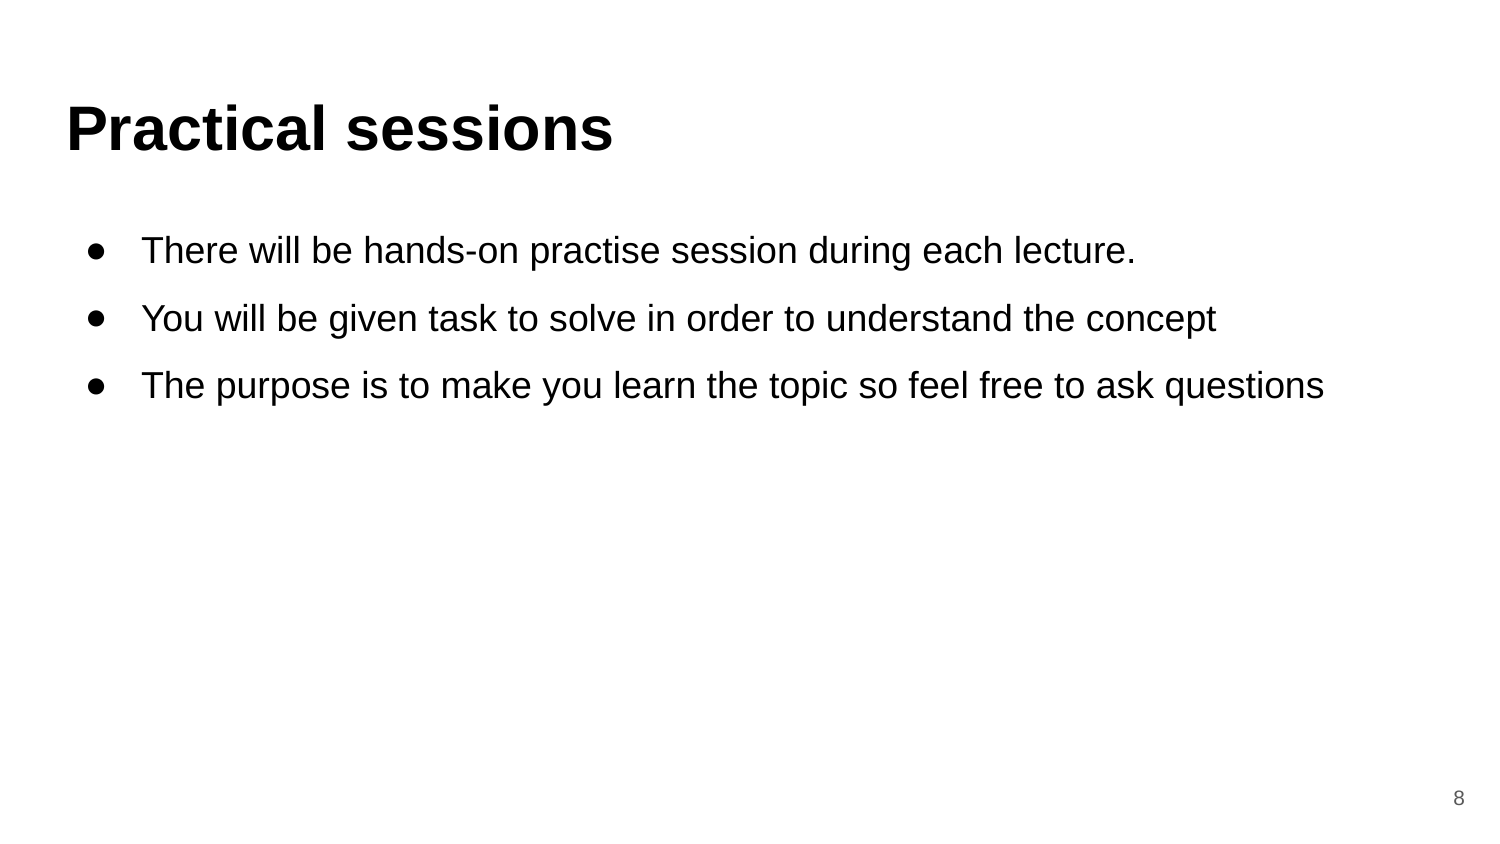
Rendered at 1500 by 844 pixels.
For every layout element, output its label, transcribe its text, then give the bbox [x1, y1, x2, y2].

title Practical sessions [51, 72, 1449, 167]
list There will be hands-on practise session during each lecture. You will be given task to solve in order to understand the concept The purpose is to make you learn the topic so feel free to ask questions [51, 189, 1449, 750]
slide_number ‹#› [1389, 764, 1480, 830]
